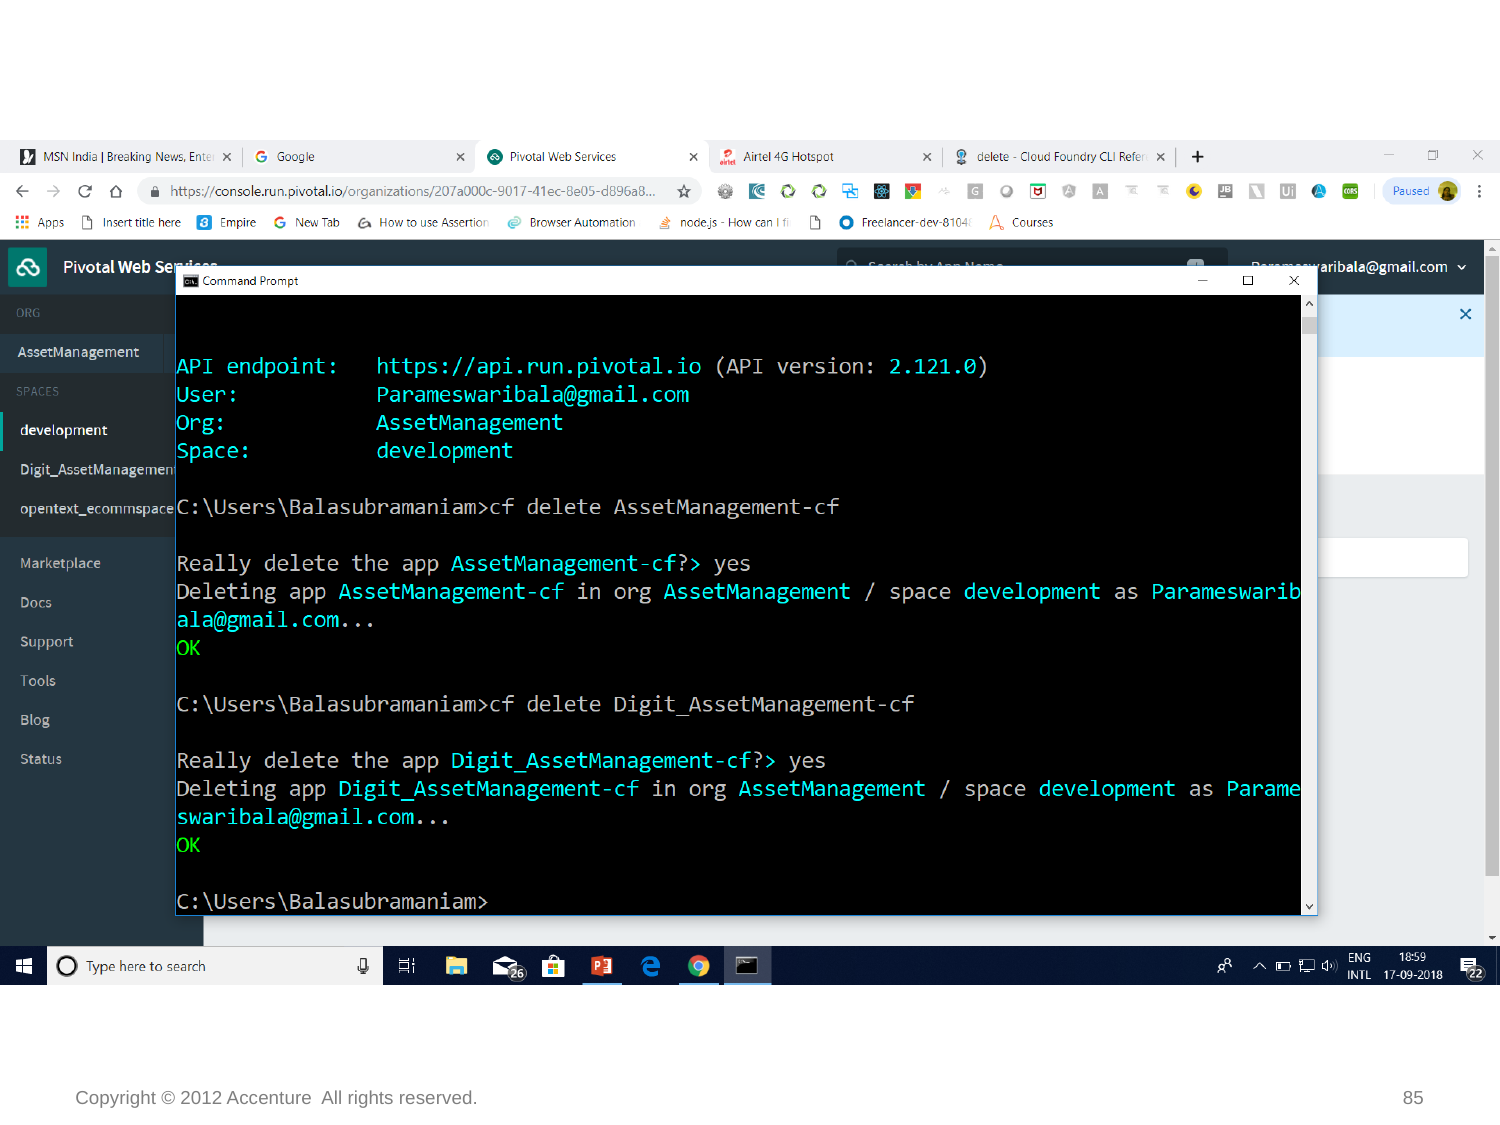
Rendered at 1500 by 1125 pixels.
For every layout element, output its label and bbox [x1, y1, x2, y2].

picture [0, 140, 1500, 985]
